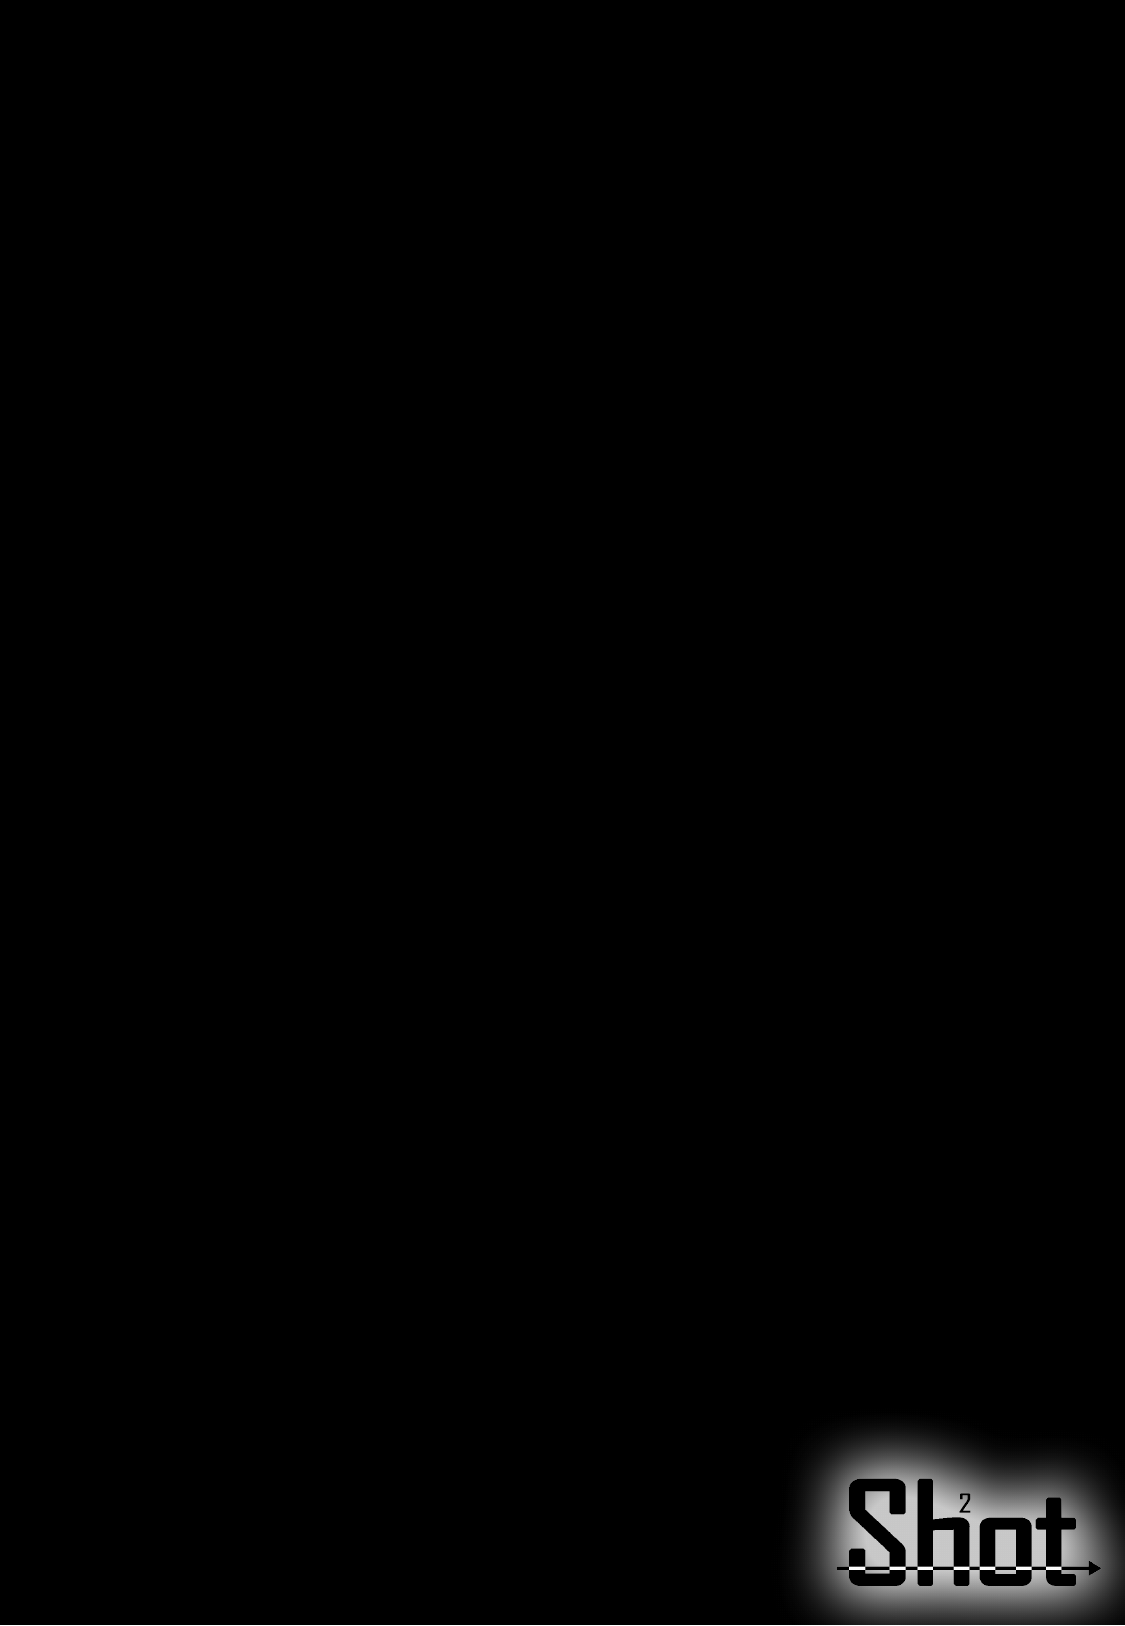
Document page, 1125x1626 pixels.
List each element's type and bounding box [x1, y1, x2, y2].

picture [771, 1408, 1125, 1625]
text_box [0, 0, 1125, 1625]
